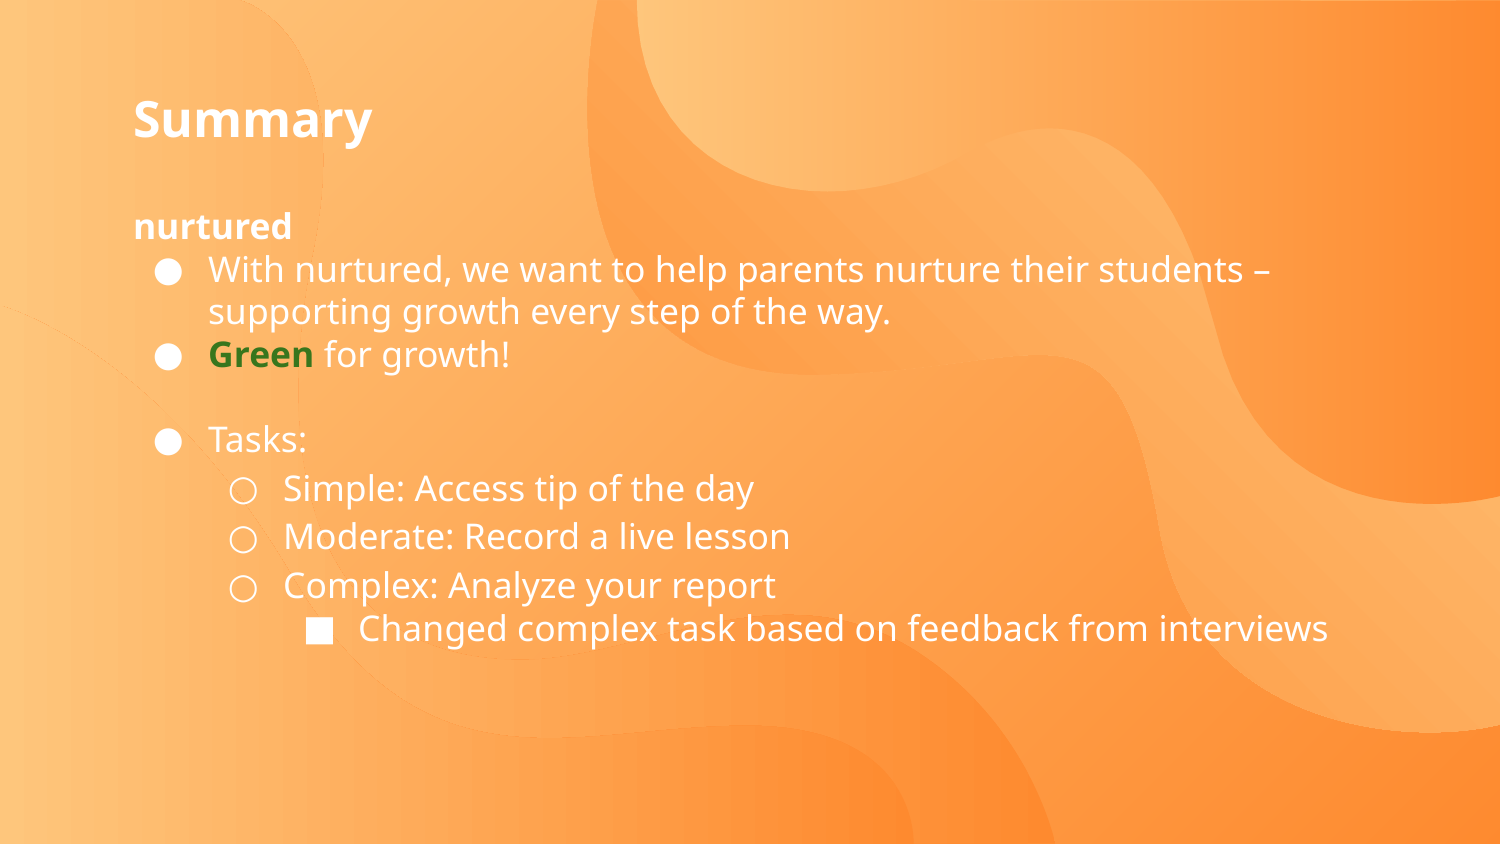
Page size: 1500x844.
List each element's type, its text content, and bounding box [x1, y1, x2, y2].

list nurtured With nurtured, we want to help parents nurture their students – supporting growth every step of the way. Green for growth! Tasks: Simple: Access tip of the day Moderate: Record a live lesson Complex: Analyze your report Changed complex task based on feedback from interviews [118, 189, 1382, 750]
title Summary [118, 72, 1382, 167]
